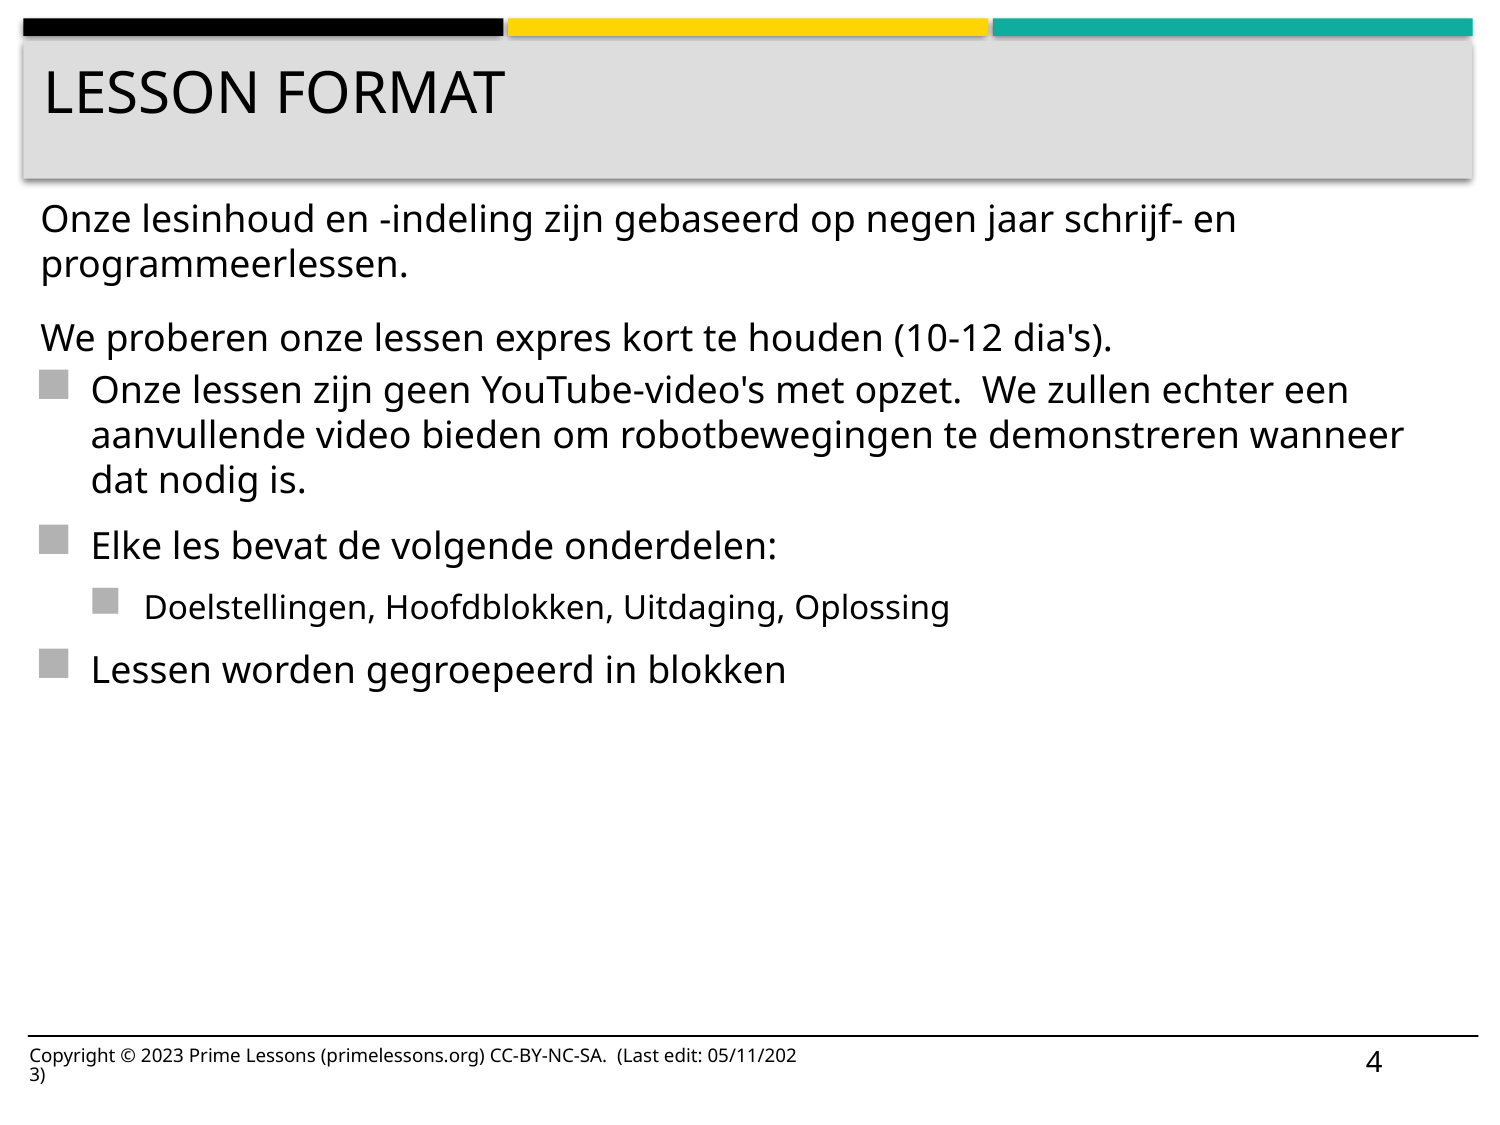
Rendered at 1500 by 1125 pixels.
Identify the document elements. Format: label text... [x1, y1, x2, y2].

slide_number 4 [1351, 1036, 1478, 1097]
list Onze lesinhoud en -indeling zijn gebaseerd op negen jaar schrijf- en programmeerlessen. We proberen onze lessen expres kort te houden (10-12 dia's). Onze lessen zijn geen YouTube-video's met opzet. We zullen echter een aanvullende video bieden om robotbewegingen te demonstreren wanneer dat nodig is. Elke les bevat de volgende onderdelen: Doelstellingen, Hoofdblokken, Uitdaging, Oplossing Lessen worden gegroepeerd in blokken [25, 187, 1475, 1021]
title Lesson format [28, 48, 1464, 172]
footer Copyright © 2023 Prime Lessons (primelessons.org) CC-BY-NC-SA. (Last edit: 05/11/2023) [14, 1036, 814, 1097]
